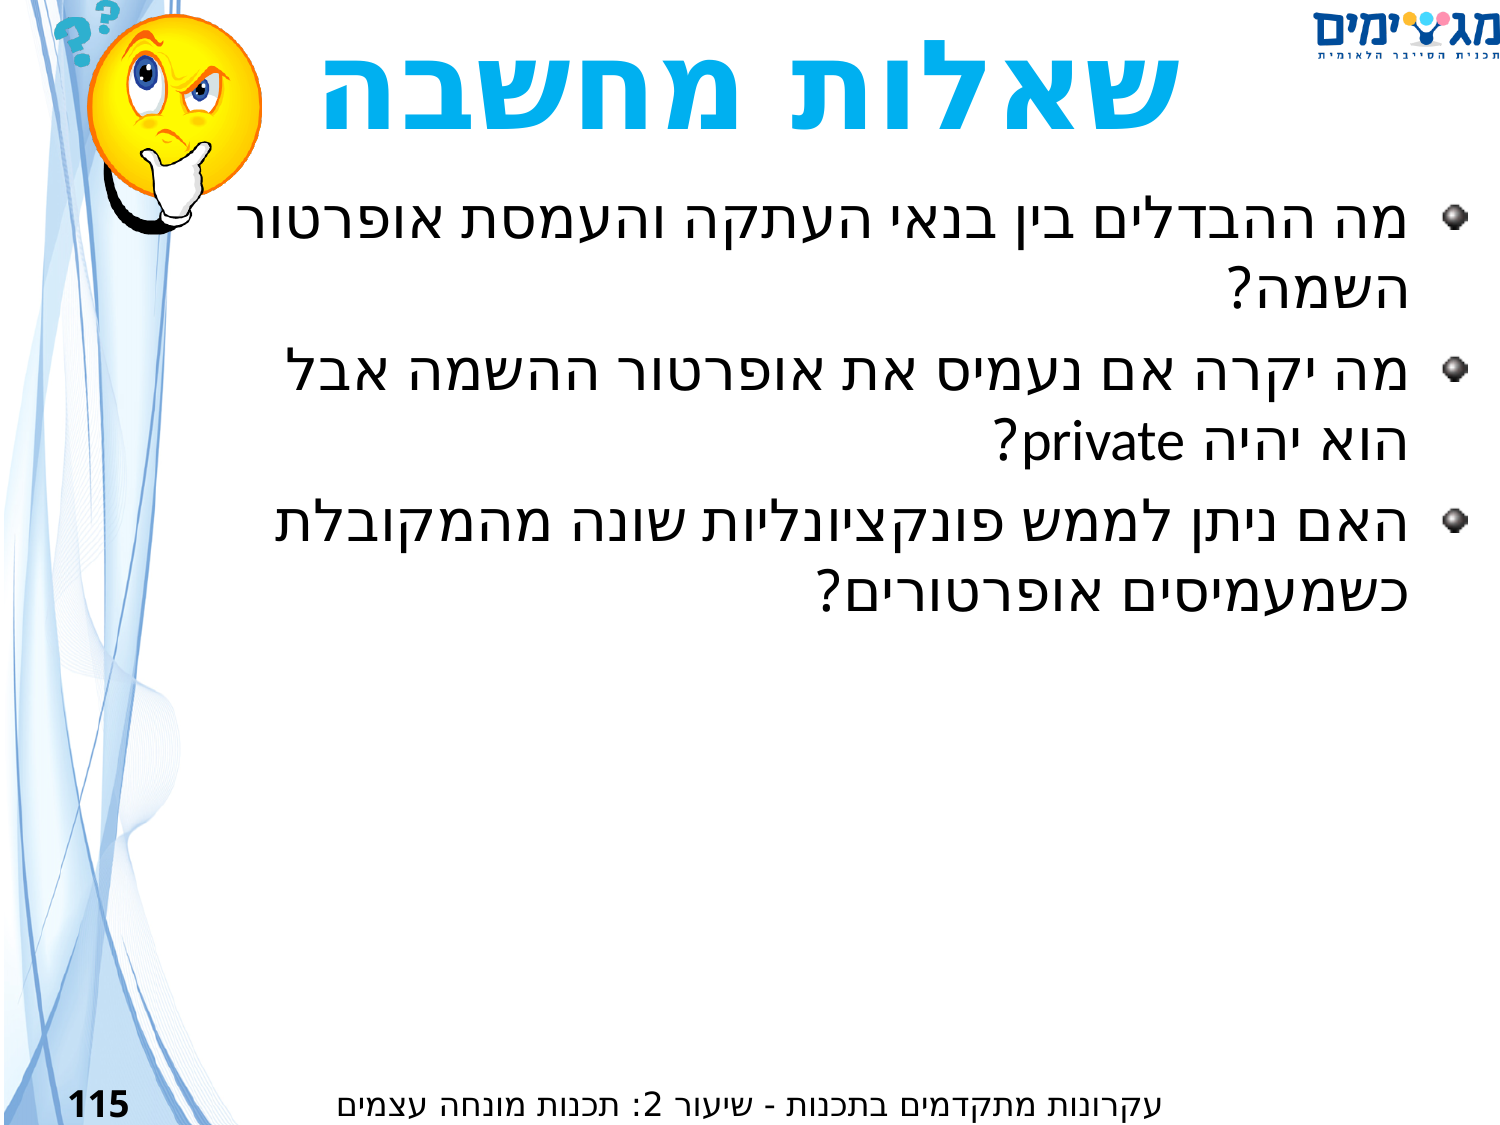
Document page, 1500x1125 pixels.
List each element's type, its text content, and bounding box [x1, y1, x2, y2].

list שאלות מחשבה [263, 0, 1306, 163]
picture [1438, 352, 1468, 382]
picture [1438, 504, 1468, 533]
picture [1438, 200, 1468, 230]
list מה ההבדלים בין בנאי העתקה והעמסת אופרטור השמה? מה יקרה אם נעמיס את אופרטור ההשמה אבל הוא יהיה private? האם ניתן לממש פונקציונליות שונה מהמקובלת כשמעמיסים אופרטורים? [170, 172, 1483, 1073]
picture [1306, 0, 1500, 87]
picture [4, 0, 262, 1125]
